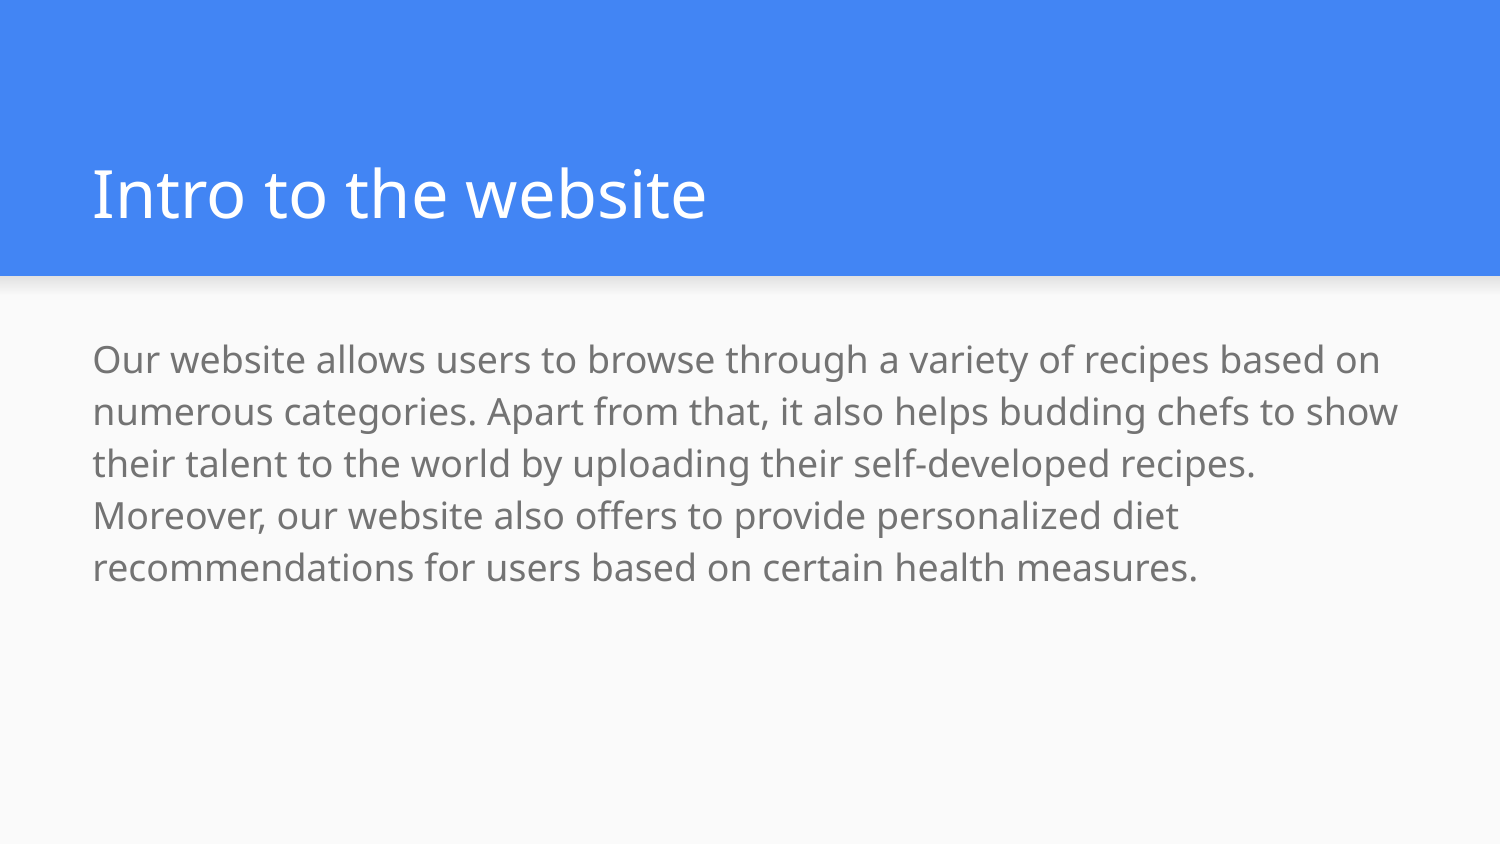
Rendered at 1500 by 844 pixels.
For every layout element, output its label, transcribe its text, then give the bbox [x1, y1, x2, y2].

title Intro to the website [77, 121, 1427, 248]
list Our website allows users to browse through a variety of recipes based on numerous categories. Apart from that, it also helps budding chefs to show their talent to the world by uploading their self-developed recipes. Moreover, our website also offers to provide personalized diet recommendations for users based on certain health measures. [77, 314, 1427, 760]
